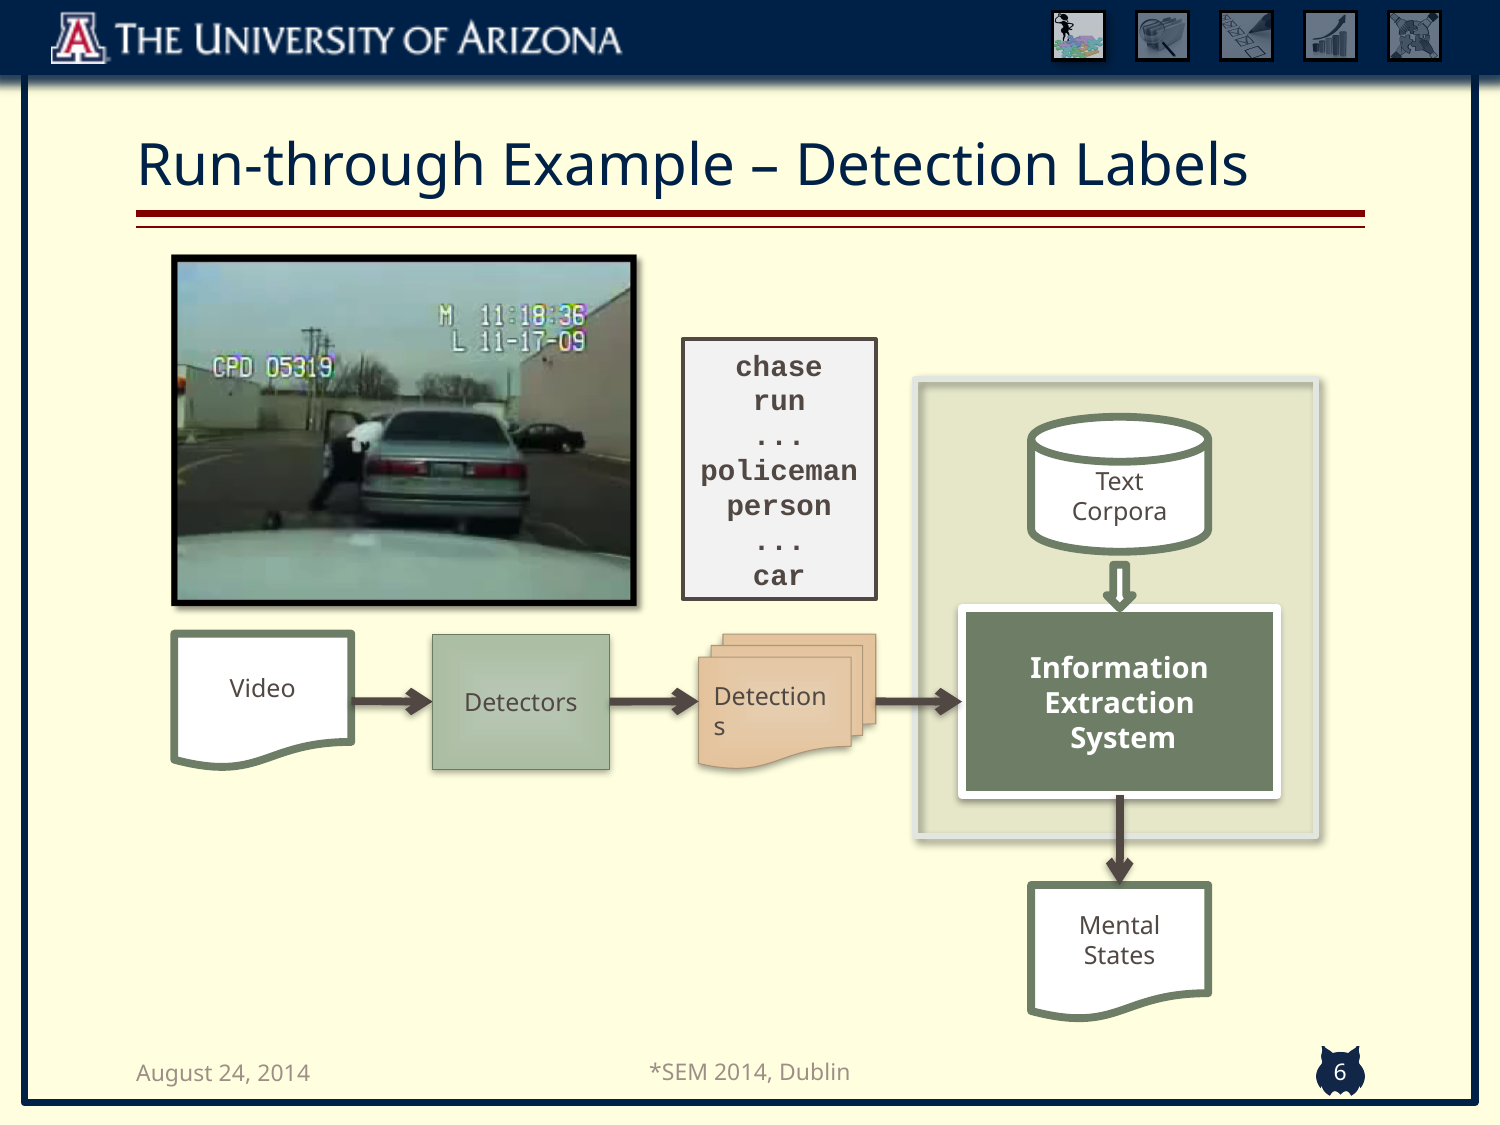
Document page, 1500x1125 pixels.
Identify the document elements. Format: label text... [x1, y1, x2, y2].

footer *SEM 2014, Dublin [361, 1042, 1139, 1103]
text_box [1053, 13, 1439, 59]
picture [51, 11, 625, 64]
title Run-through Example – Detection Labels [136, 78, 1365, 206]
slide_number 6 [1316, 1042, 1364, 1103]
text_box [174, 378, 1317, 1020]
picture [165, 249, 651, 621]
text_box chase run ... policeman person ... car [682, 339, 876, 377]
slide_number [135, 1042, 361, 1103]
